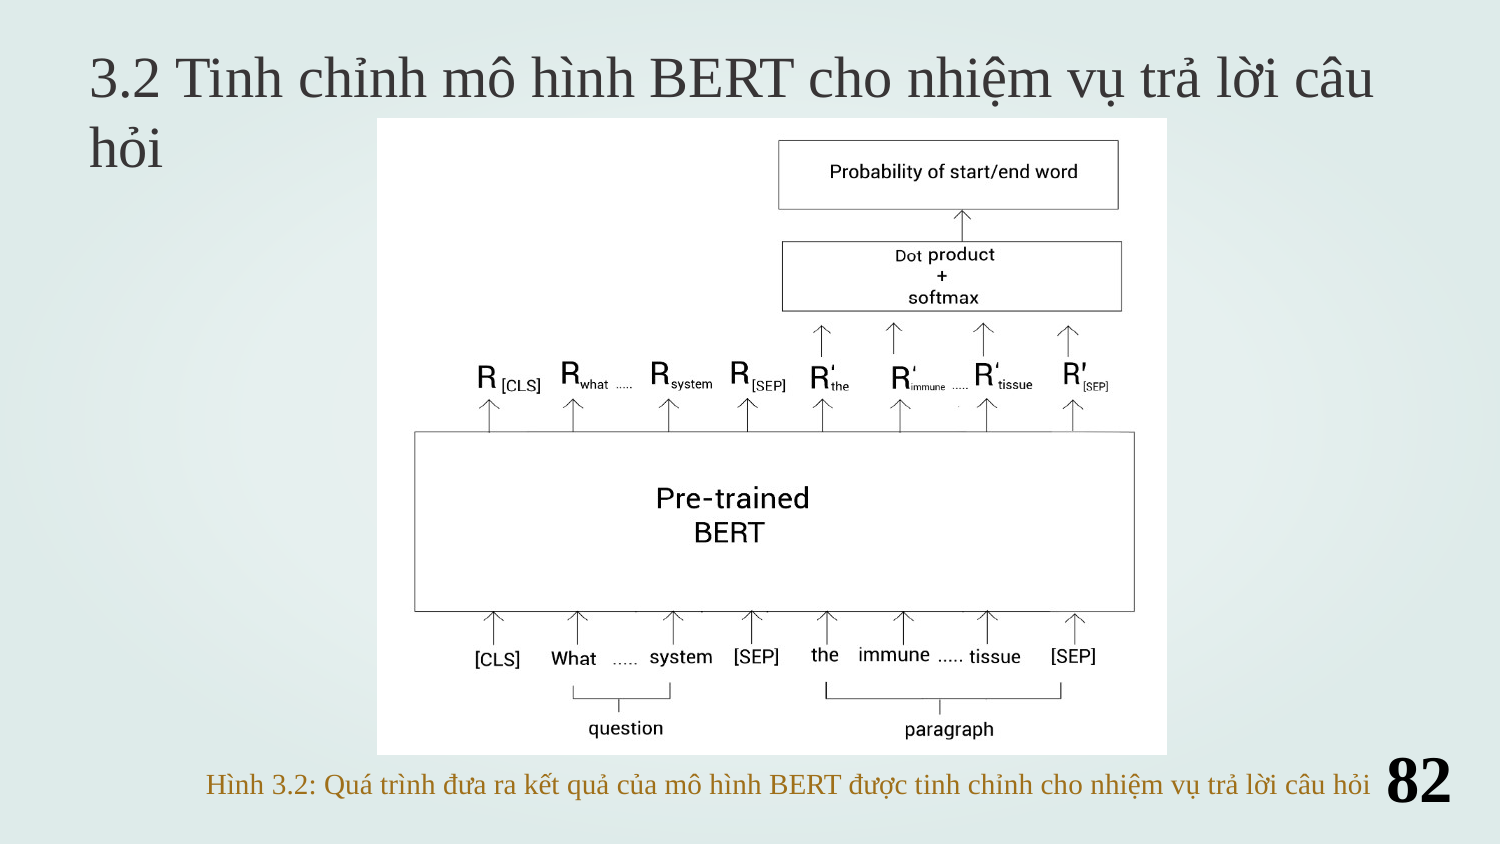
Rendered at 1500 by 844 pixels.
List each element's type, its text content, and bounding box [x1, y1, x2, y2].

picture [0, 0, 1500, 844]
text_box Hình 3.2: Quá trình đưa ra kết quả của mô hình BERT được tinh chỉnh cho nhiệm vụ trả lời câu hỏi [187, 757, 1391, 808]
text_box 82 [1371, 728, 1500, 824]
text_box 3.2 Tinh chỉnh mô hình BERT cho nhiệm vụ trả lời câu hỏi [74, 44, 1471, 194]
